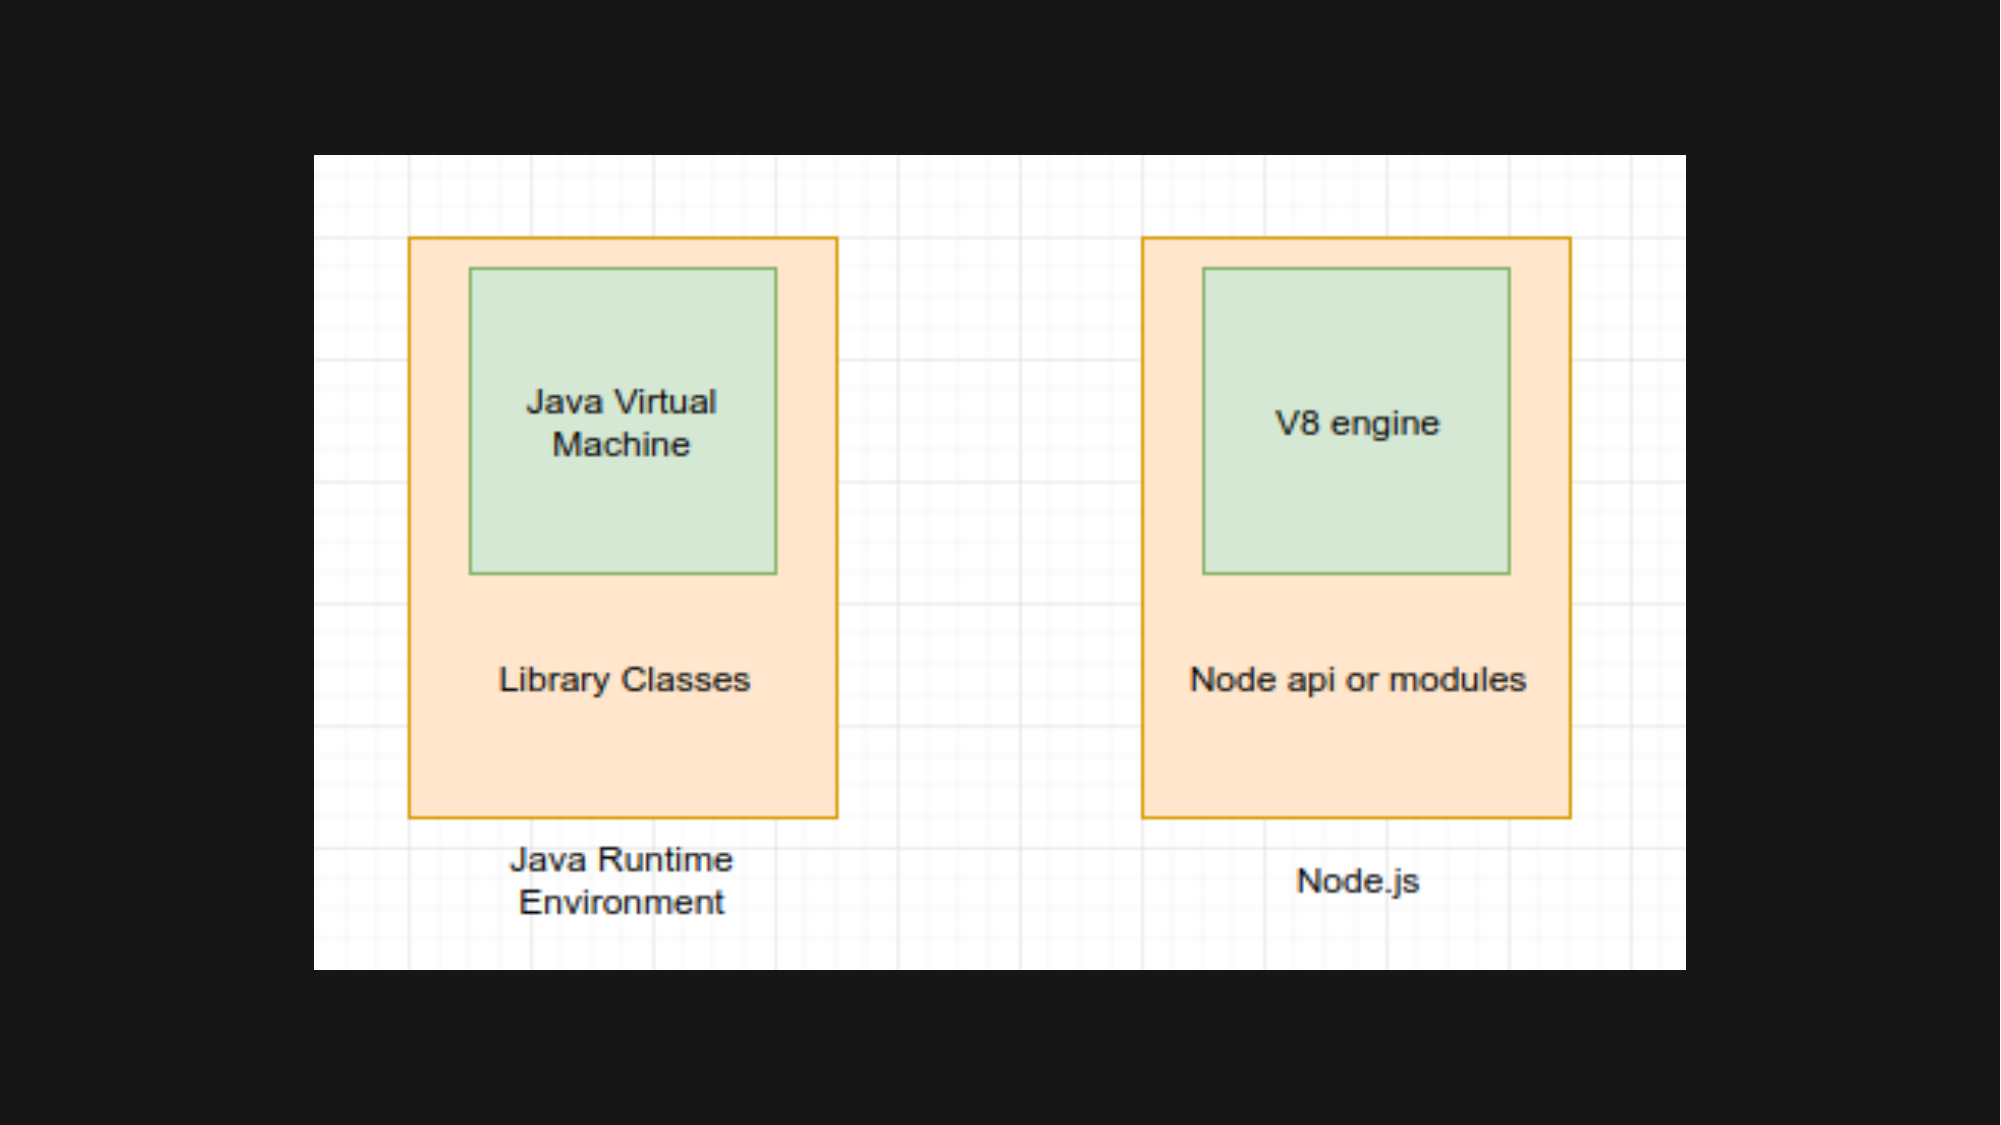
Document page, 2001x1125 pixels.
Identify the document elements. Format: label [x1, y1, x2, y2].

picture [314, 154, 1686, 971]
